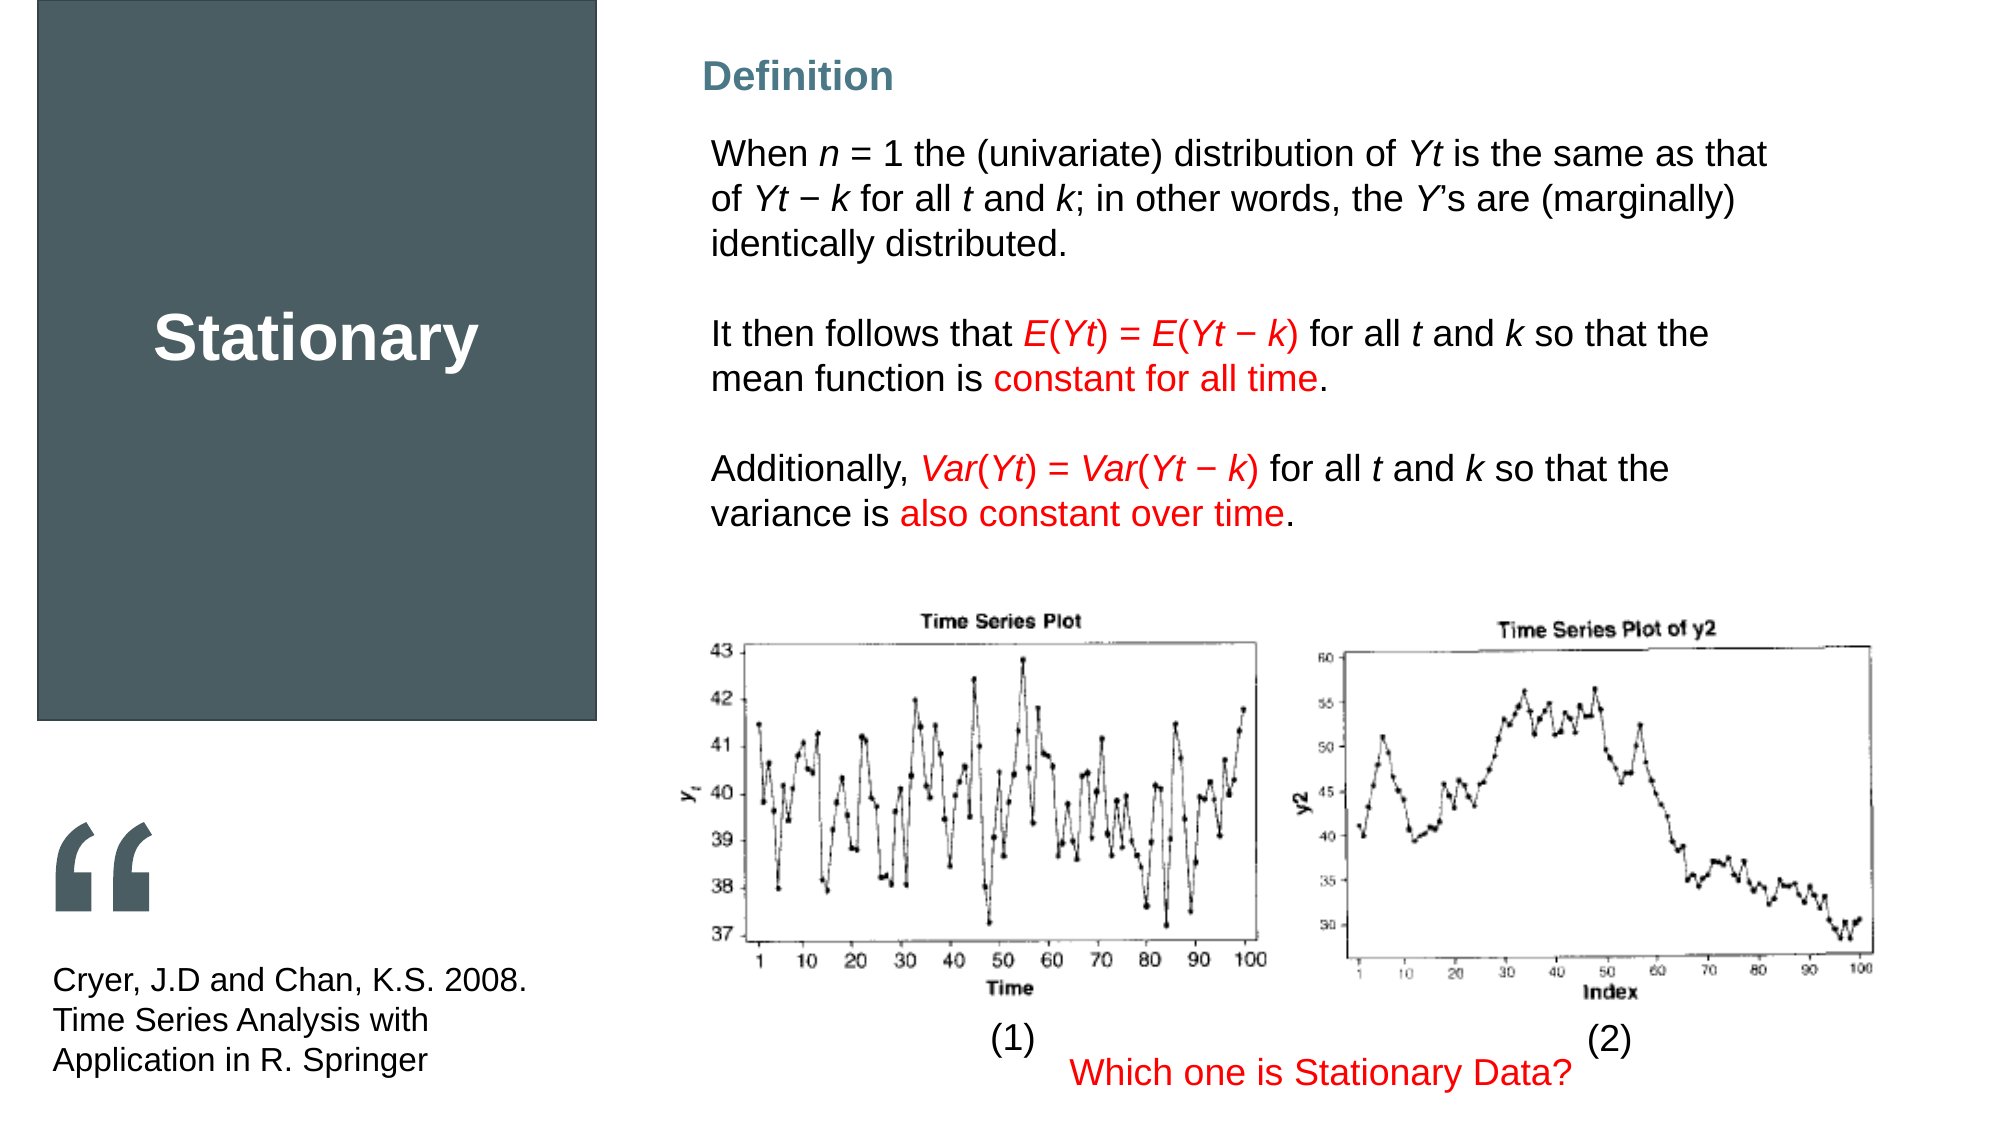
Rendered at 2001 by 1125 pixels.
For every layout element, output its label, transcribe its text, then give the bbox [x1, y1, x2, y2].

text_box [54, 820, 96, 913]
text_box [112, 820, 154, 913]
text_box (2) [1572, 1013, 1648, 1067]
text_box When n = 1 the (univariate) distribution of Yt is the same as that of Yt − k for all t and k; in other words, the Y’s are (marginally) identically distributed. It then follows that E(Yt) = E(Yt − k) for all t and k so that the mean function is constant for all time. Additionally, Var(Yt) = Var(Yt − k) for all t and k so that the variance is also constant over time. [696, 121, 1817, 542]
text_box Cryer, J.D and Chan, K.S. 2008. Time Series Analysis with Application in R. Springer [37, 950, 596, 1086]
picture [676, 594, 1891, 1013]
text_box [37, 0, 597, 721]
text_box (1) [975, 1013, 1052, 1065]
text_box Definition [696, 48, 1572, 99]
text_box Which one is Stationary Data? [1054, 1040, 1588, 1101]
text_box Stationary [138, 286, 496, 381]
